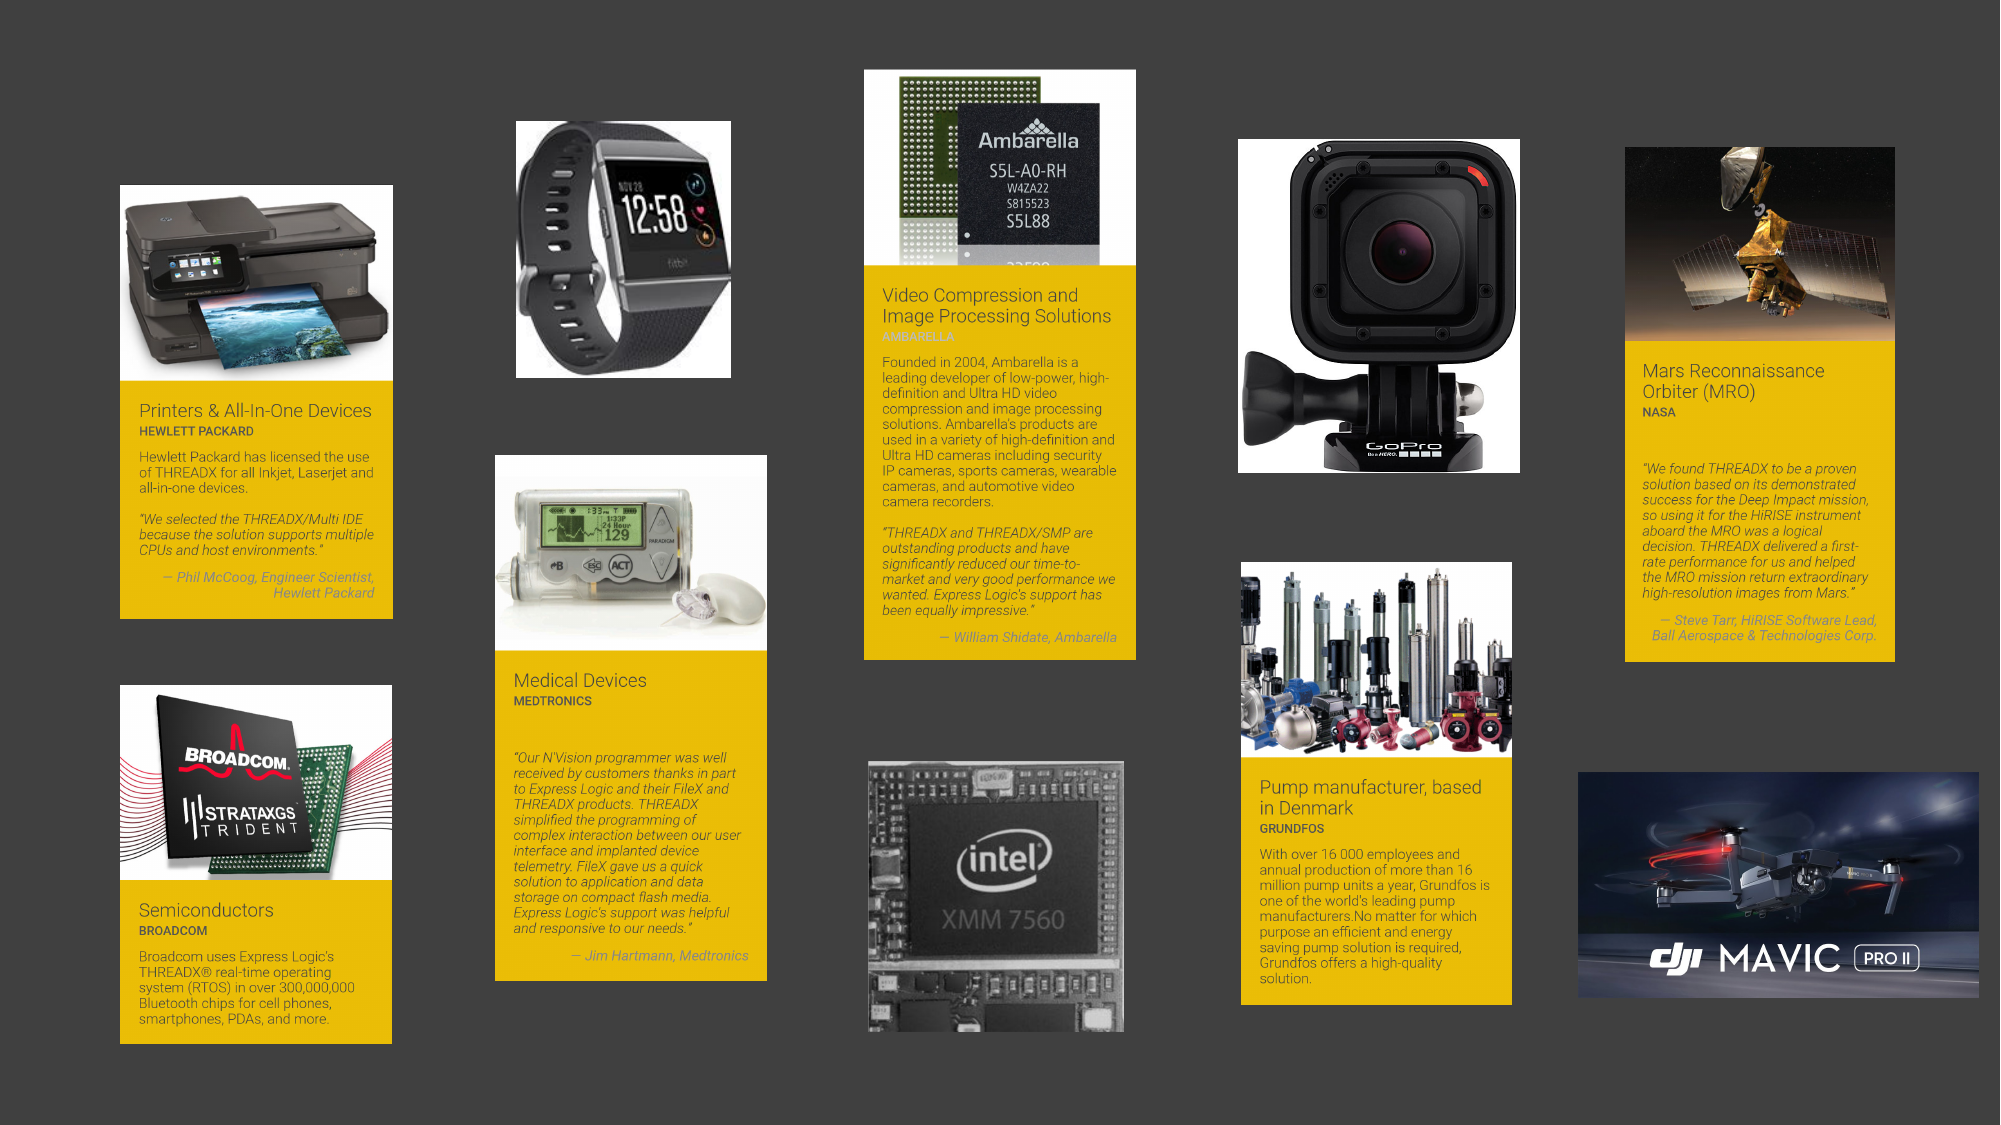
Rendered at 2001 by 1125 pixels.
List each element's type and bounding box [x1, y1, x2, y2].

picture [860, 762, 1132, 1032]
picture [1625, 147, 1895, 662]
picture [494, 455, 767, 981]
picture [120, 685, 392, 1044]
picture [516, 121, 731, 378]
picture [1238, 139, 1520, 473]
picture [1241, 562, 1512, 1005]
picture [1578, 772, 1979, 998]
picture [120, 184, 393, 619]
picture [864, 69, 1136, 660]
